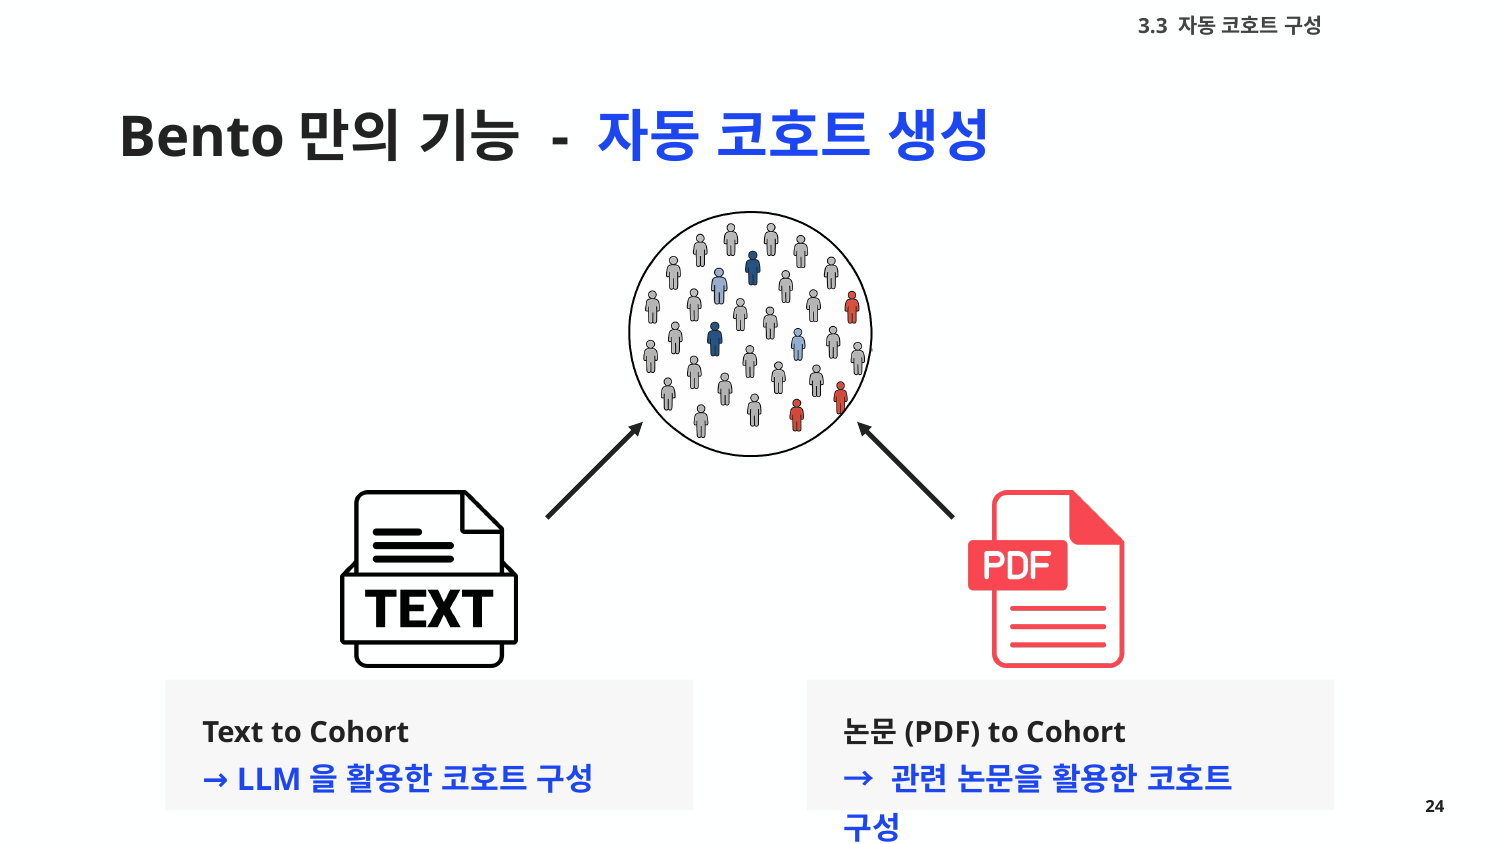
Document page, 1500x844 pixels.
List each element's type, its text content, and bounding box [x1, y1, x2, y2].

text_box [856, 421, 954, 519]
text_box [165, 679, 694, 811]
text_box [546, 421, 644, 519]
picture [957, 489, 1135, 668]
text_box 3.3 자동 코호트 구성 [1123, 0, 1500, 51]
text_box 논문(PDF) to Cohort → 관련 논문을 활용한 코호트 구성 [843, 702, 1298, 777]
text_box Text to Cohort → LLM을 활용한 코호트 구성 [202, 703, 657, 798]
text_box [806, 679, 1335, 811]
picture [340, 489, 519, 668]
title Bento만의 기능 - 자동 코호트 생성 [118, 89, 1305, 254]
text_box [626, 209, 874, 460]
